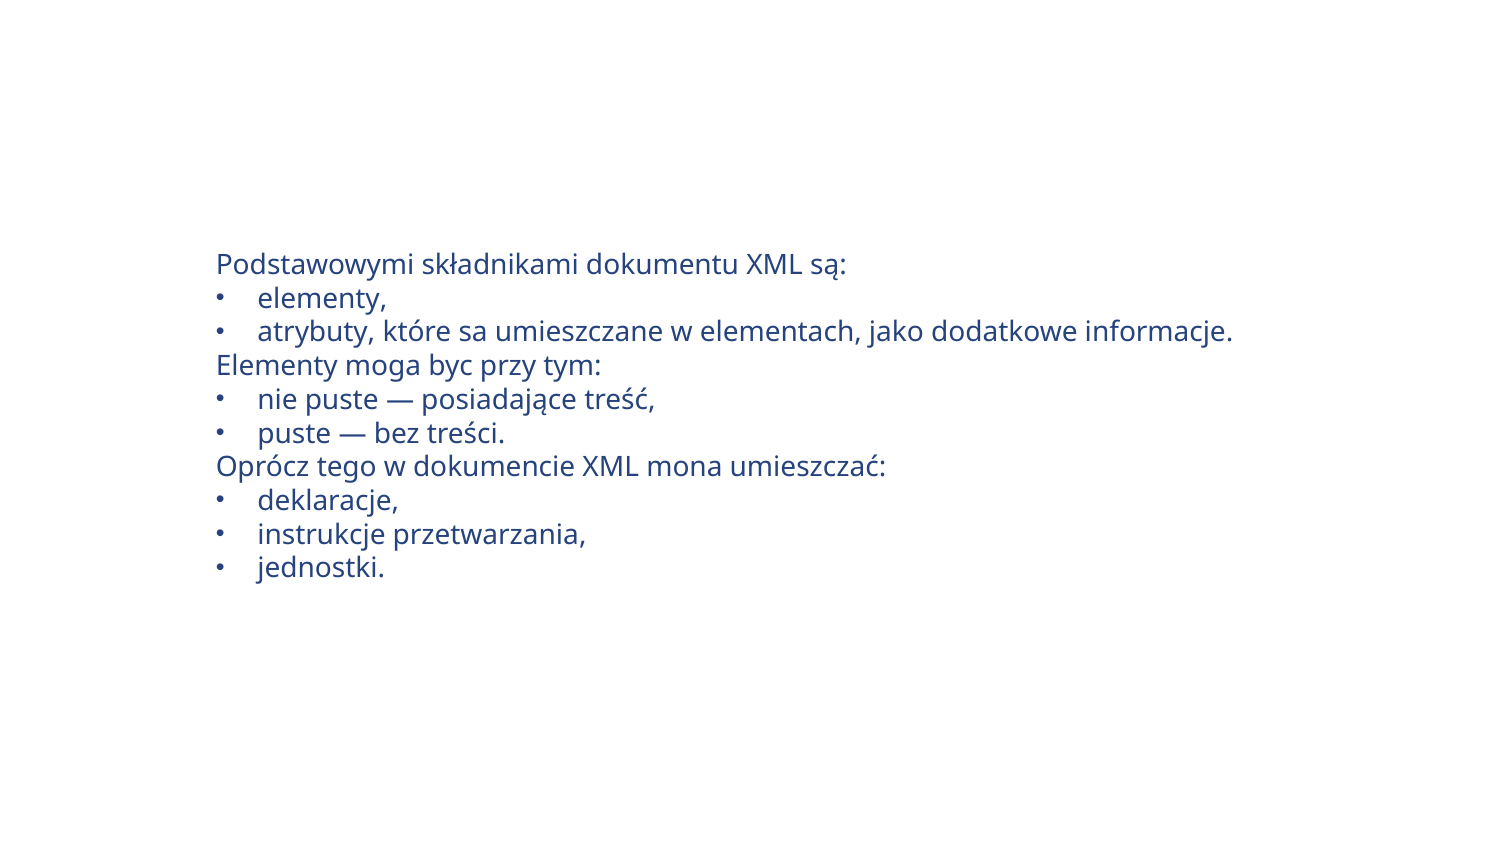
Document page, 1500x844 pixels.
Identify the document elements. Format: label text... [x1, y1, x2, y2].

text_box Podstawowymi składnikami dokumentu XML są: elementy, atrybuty, które sa umieszczane w elementach, jako dodatkowe informacje. Elementy moga byc przy tym: nie puste — posiadające treść, puste — bez treści. Oprócz tego w dokumencie XML mona umieszczać: deklaracje, instrukcje przetwarzania, jednostki. [201, 238, 1500, 591]
